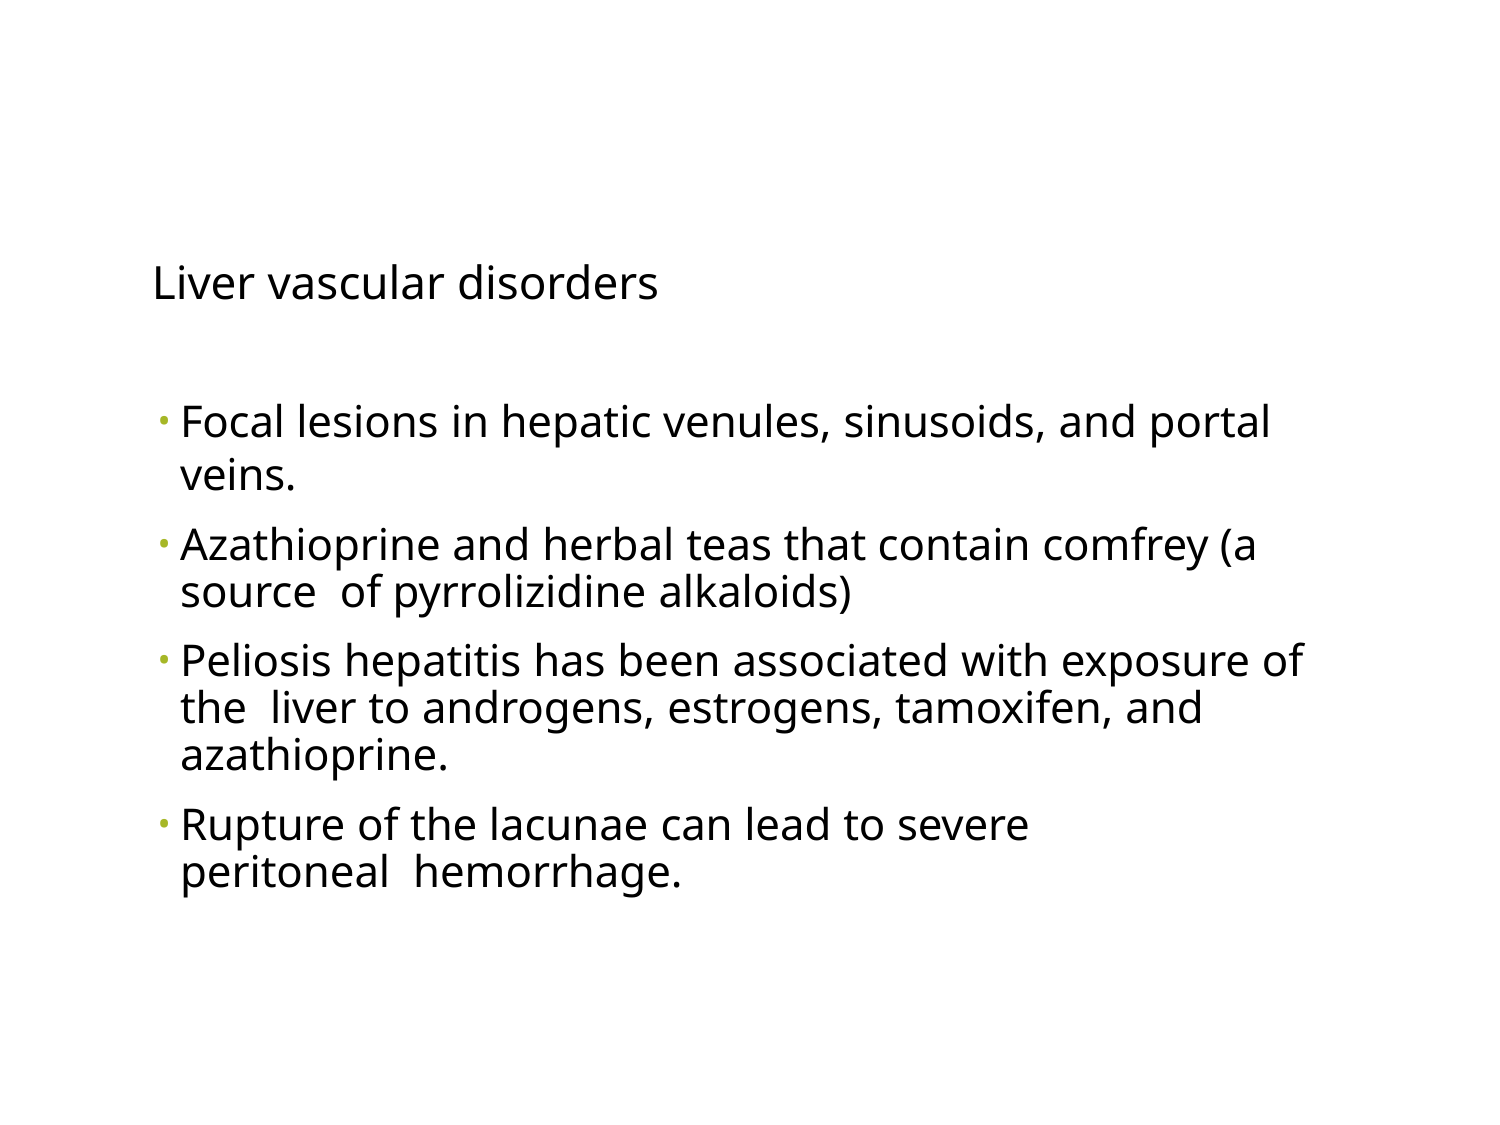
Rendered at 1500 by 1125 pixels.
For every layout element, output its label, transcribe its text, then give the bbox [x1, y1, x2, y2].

title Liver vascular disorders [150, 251, 975, 442]
text_box Focal lesions in hepatic venules, sinusoids, and portal veins. Azathioprine and herbal teas that contain comfrey (a source of pyrrolizidine alkaloids) Peliosis hepatitis has been associated with exposure of the liver to androgens, estrogens, tamoxifen, and azathioprine. Rupture of the lacunae can lead to severe peritoneal hemorrhage. [155, 375, 1341, 896]
